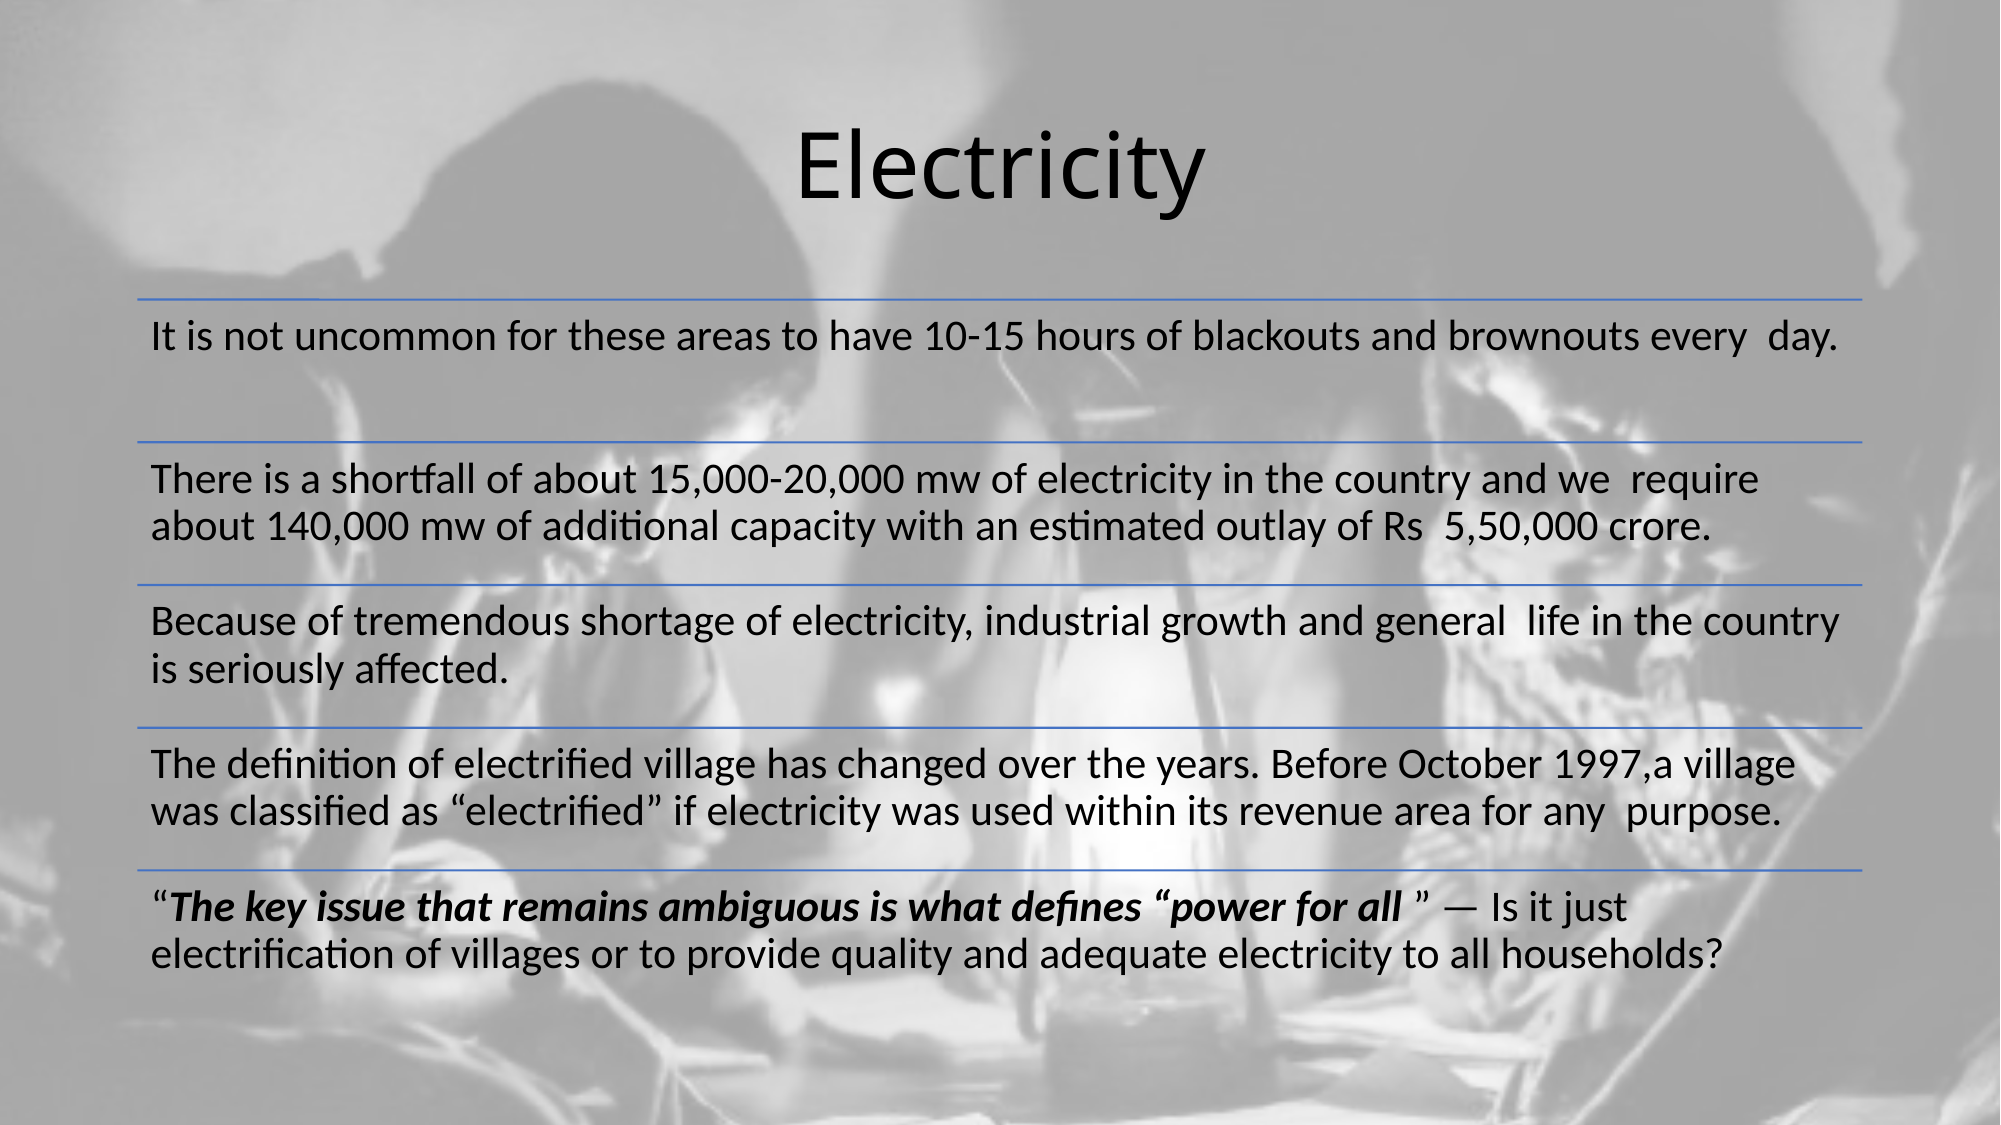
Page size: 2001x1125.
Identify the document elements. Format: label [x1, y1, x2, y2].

list [137, 299, 1863, 1014]
picture [0, 0, 2000, 1125]
